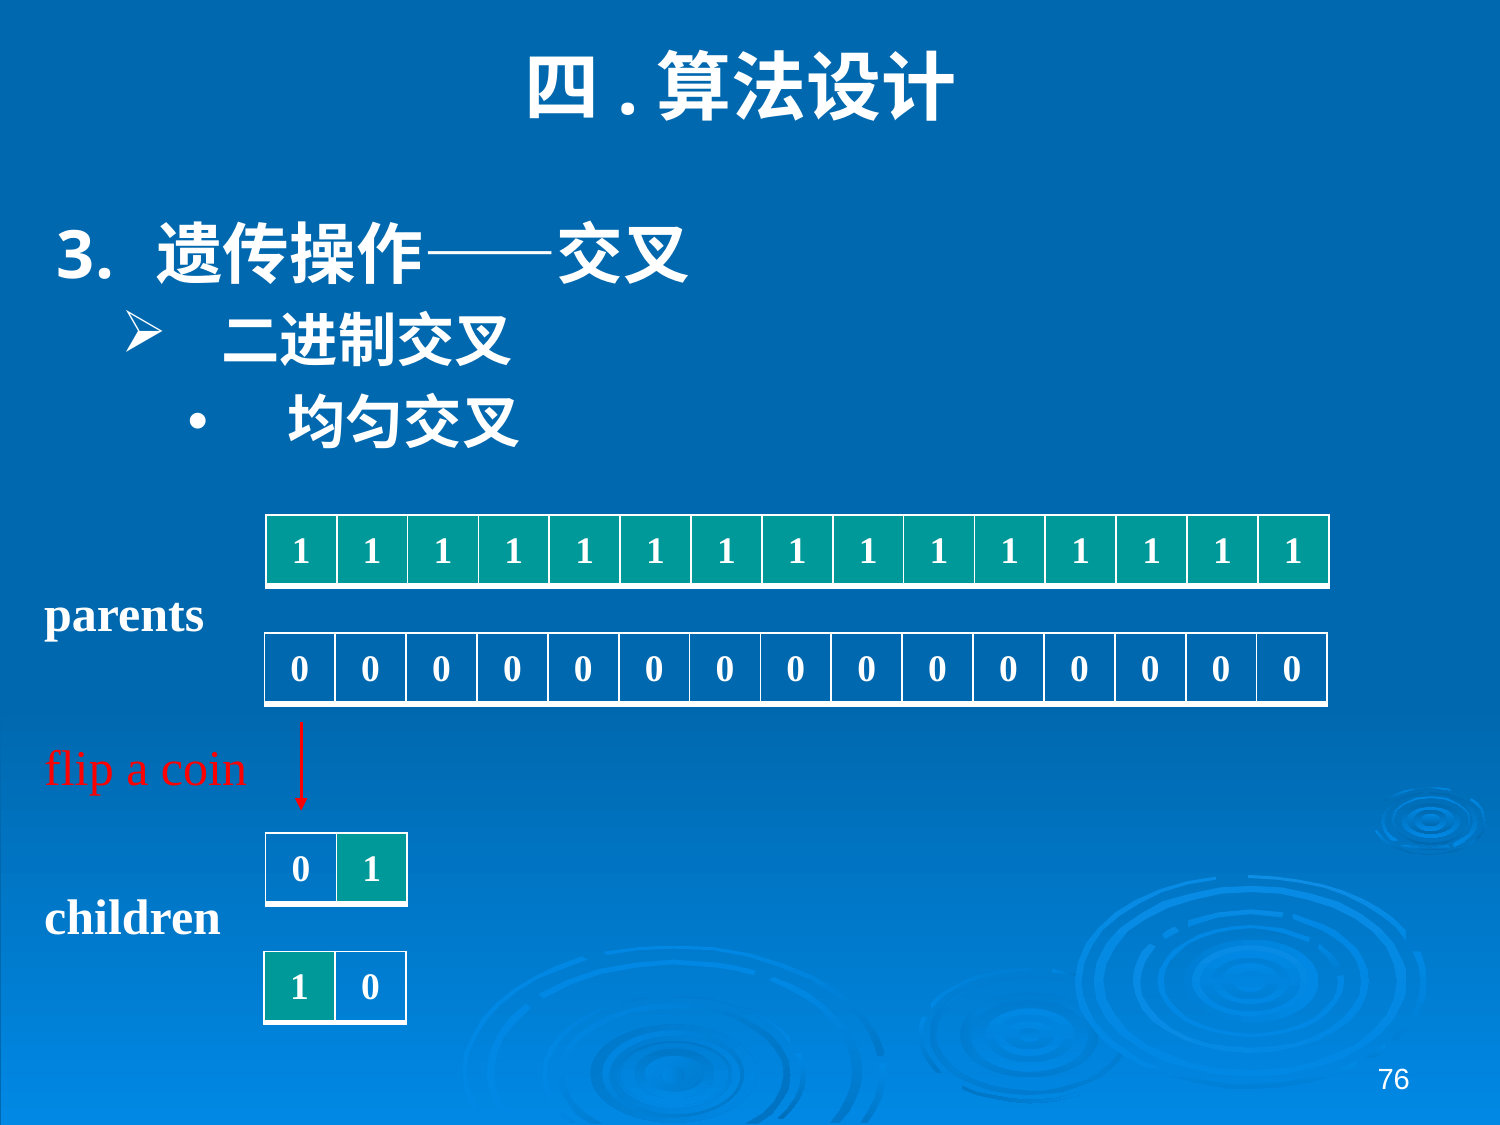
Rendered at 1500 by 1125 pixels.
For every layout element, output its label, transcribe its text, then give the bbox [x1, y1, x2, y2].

table_header 1 [1117, 516, 1186, 583]
table_header 0 [690, 634, 760, 701]
table_header 0 [903, 634, 972, 701]
title 四.算法设计 [33, 30, 1448, 138]
table_header 0 [336, 634, 405, 701]
table_header 1 [1188, 516, 1257, 583]
table_header 1 [763, 516, 832, 583]
list 遗传操作——交叉 二进制交叉 均匀交叉 [40, 219, 1460, 1059]
table_header 1 [337, 834, 406, 901]
table_header 1 [621, 516, 690, 583]
table_header 1 [1046, 516, 1115, 583]
table_header 0 [407, 634, 476, 701]
text_box parents [29, 574, 241, 649]
table_header 0 [478, 634, 547, 701]
table_header 1 [904, 516, 974, 583]
table_header 0 [974, 634, 1043, 701]
table_header 0 [265, 634, 334, 701]
table_header 1 [975, 516, 1044, 583]
table_header 1 [550, 516, 619, 583]
table_header 1 [692, 516, 761, 583]
table_header 1 [1259, 516, 1328, 583]
table_header 1 [479, 516, 548, 583]
table_header 0 [761, 634, 830, 701]
table_header 0 [1045, 634, 1114, 701]
text_box flip a coin [29, 727, 296, 803]
table_header 0 [1257, 634, 1326, 701]
table_header 1 [265, 952, 334, 1020]
table_header 0 [336, 952, 405, 1020]
table_header 1 [267, 516, 336, 583]
table_header 0 [266, 834, 336, 901]
table_header 1 [338, 516, 407, 583]
table_header 0 [1116, 634, 1185, 701]
table_header 0 [620, 634, 689, 701]
text_box children [29, 877, 241, 952]
table_header 0 [1187, 634, 1256, 701]
table_header 0 [549, 634, 618, 701]
slide_number 76 [1074, 1059, 1426, 1103]
table_header 1 [834, 516, 903, 583]
table_header 1 [408, 516, 478, 583]
table_header 0 [832, 634, 901, 701]
